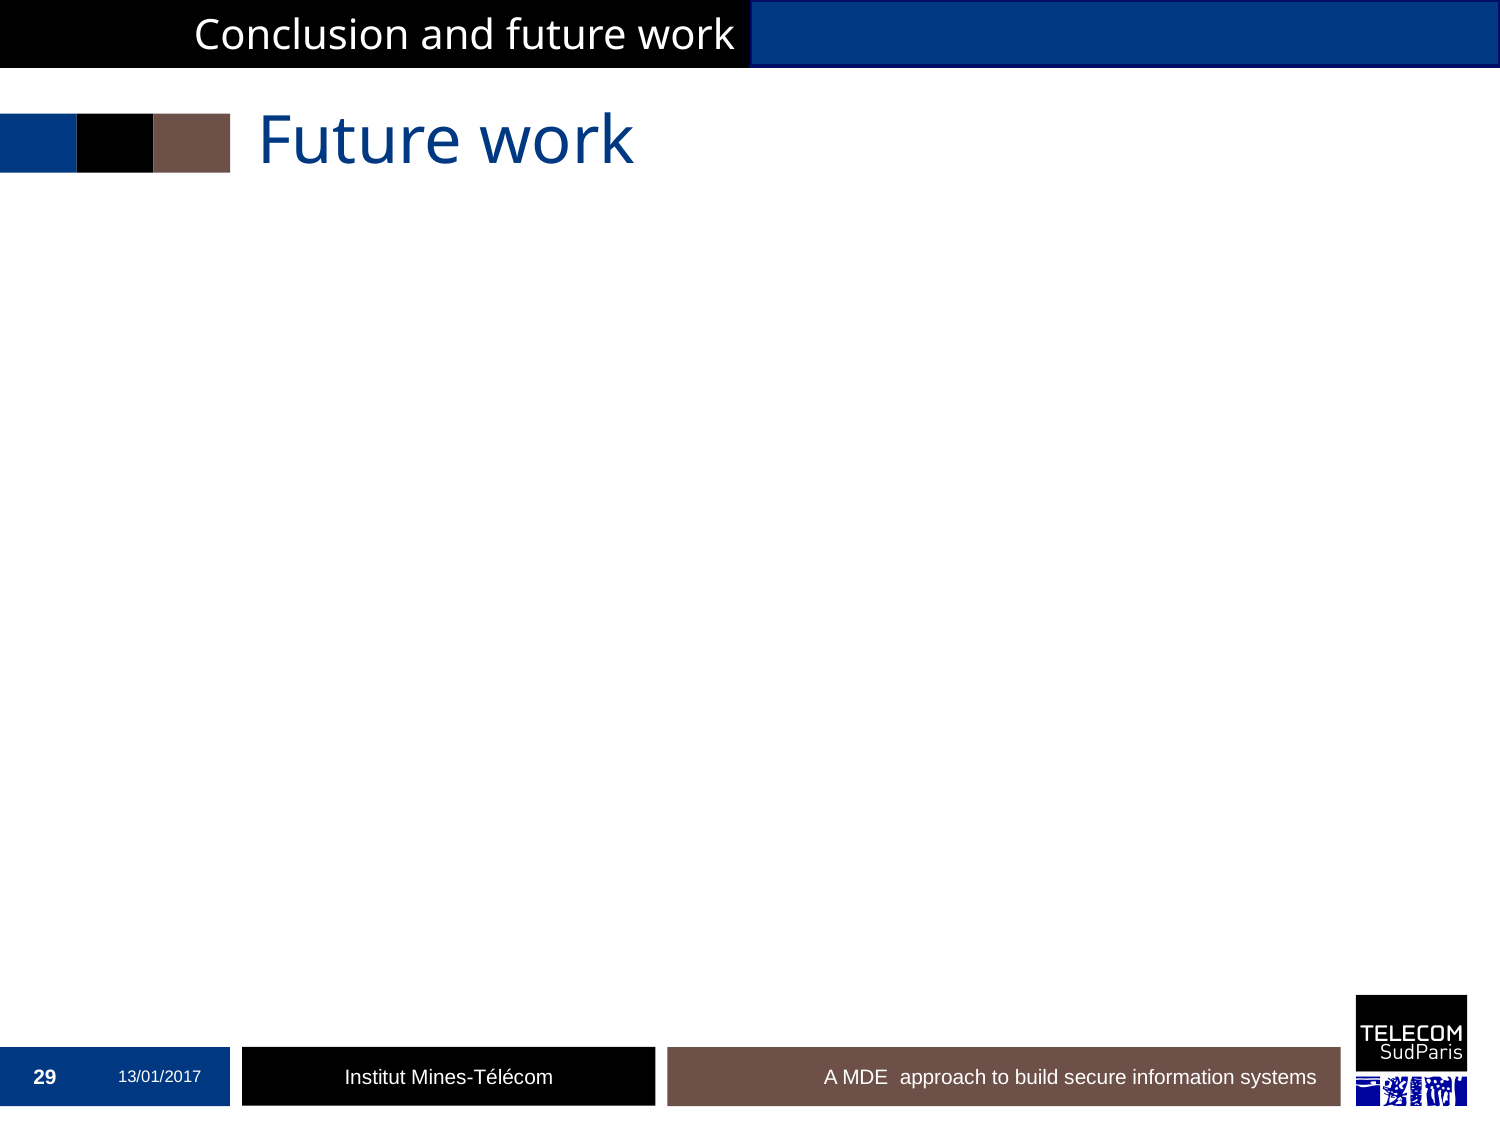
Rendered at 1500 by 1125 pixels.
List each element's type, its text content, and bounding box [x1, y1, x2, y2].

text_box Conclusion and future work [0, 0, 752, 68]
footer A MDE approach to build secure information systems [667, 1046, 1341, 1106]
picture [1352, 991, 1471, 1110]
title Future work [242, 90, 1459, 185]
slide_number 29 [1, 1046, 89, 1106]
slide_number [89, 1046, 232, 1106]
